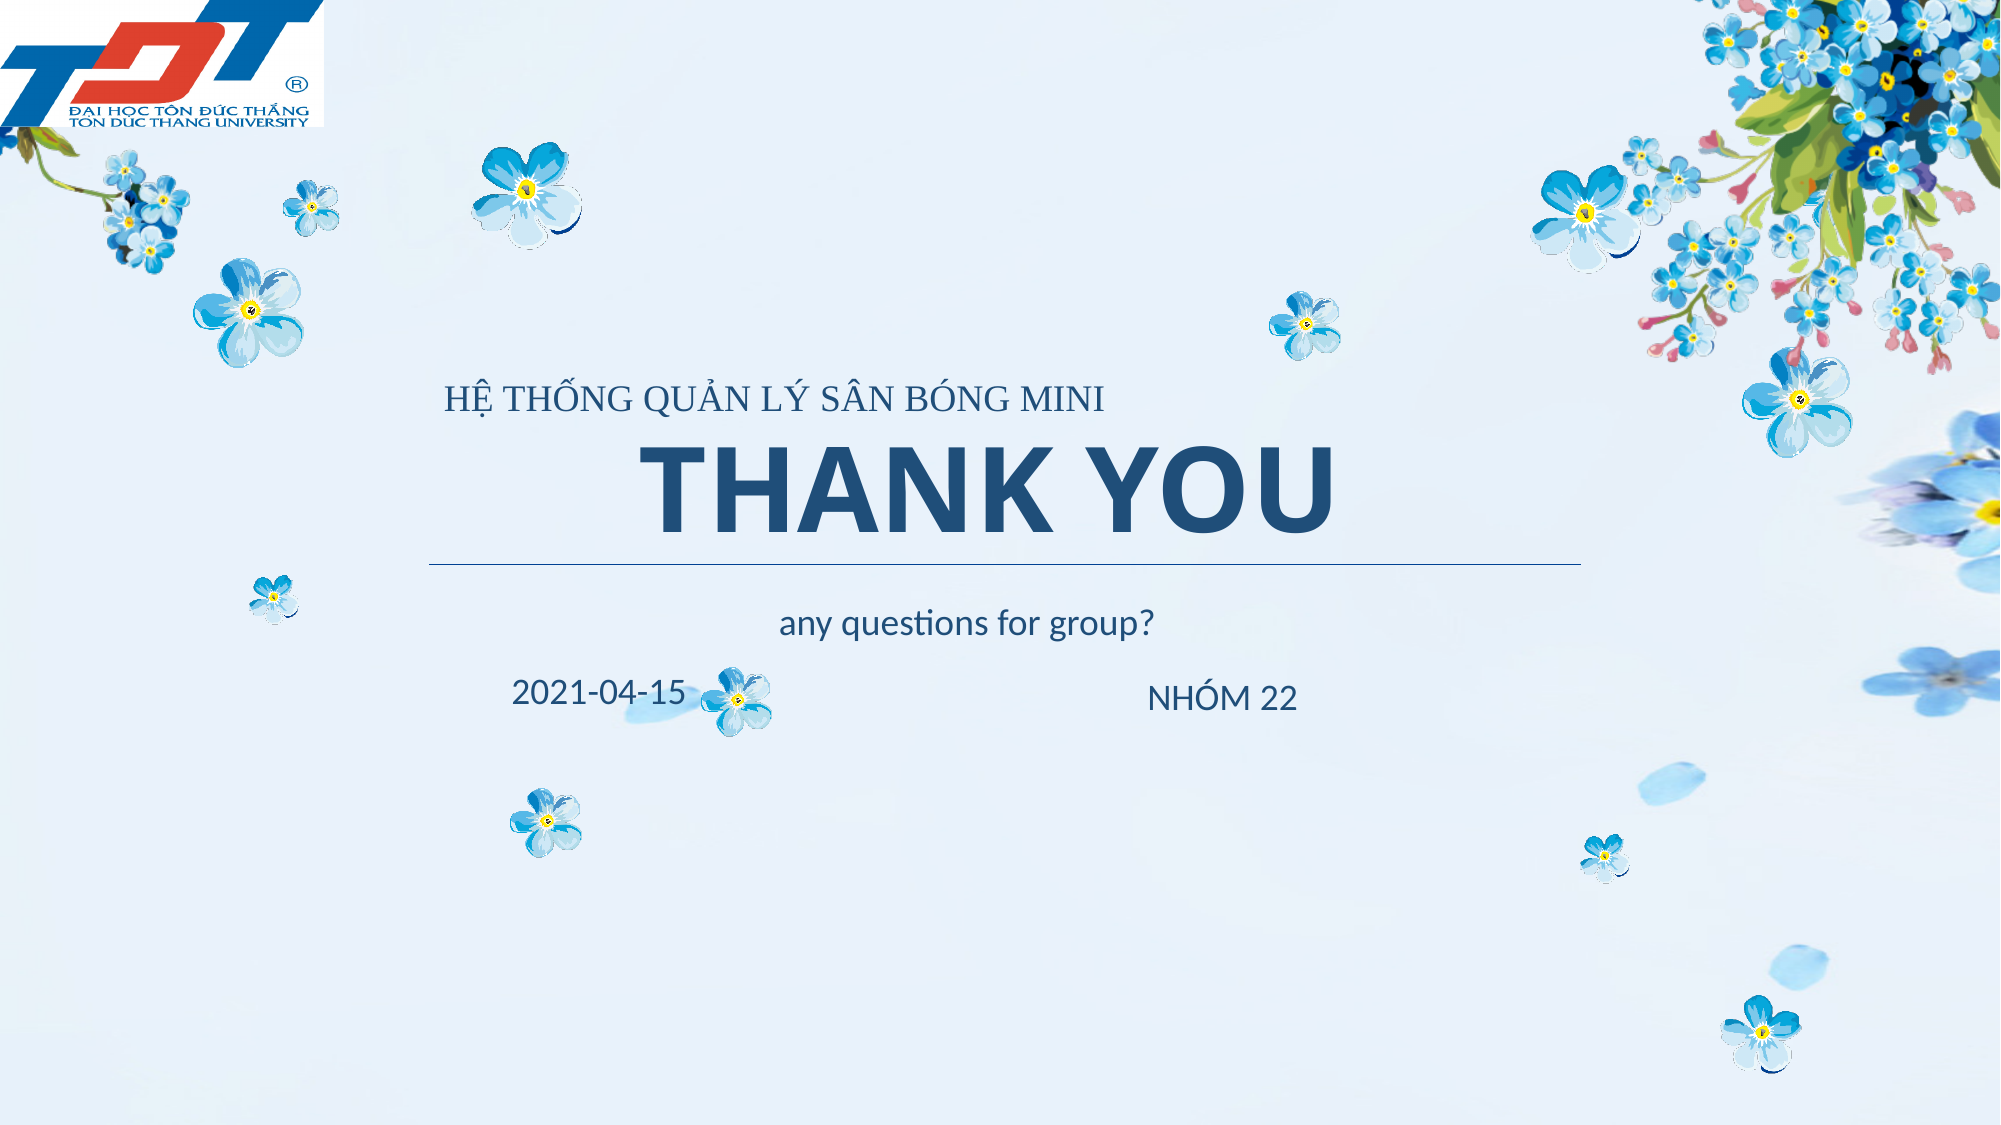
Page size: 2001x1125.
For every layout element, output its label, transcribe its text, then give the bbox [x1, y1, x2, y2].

picture [0, 0, 2001, 1125]
text_box 2021-04-15 [496, 659, 809, 720]
picture [1605, 184, 1617, 202]
text_box NHÓM 22 [1132, 665, 1470, 725]
text_box THANK YOU [392, 406, 1619, 564]
text_box any questions for group? [755, 590, 1212, 651]
text_box HỆ THỐNG QUẢN LÝ SÂN BÓNG MINI [429, 366, 1582, 427]
